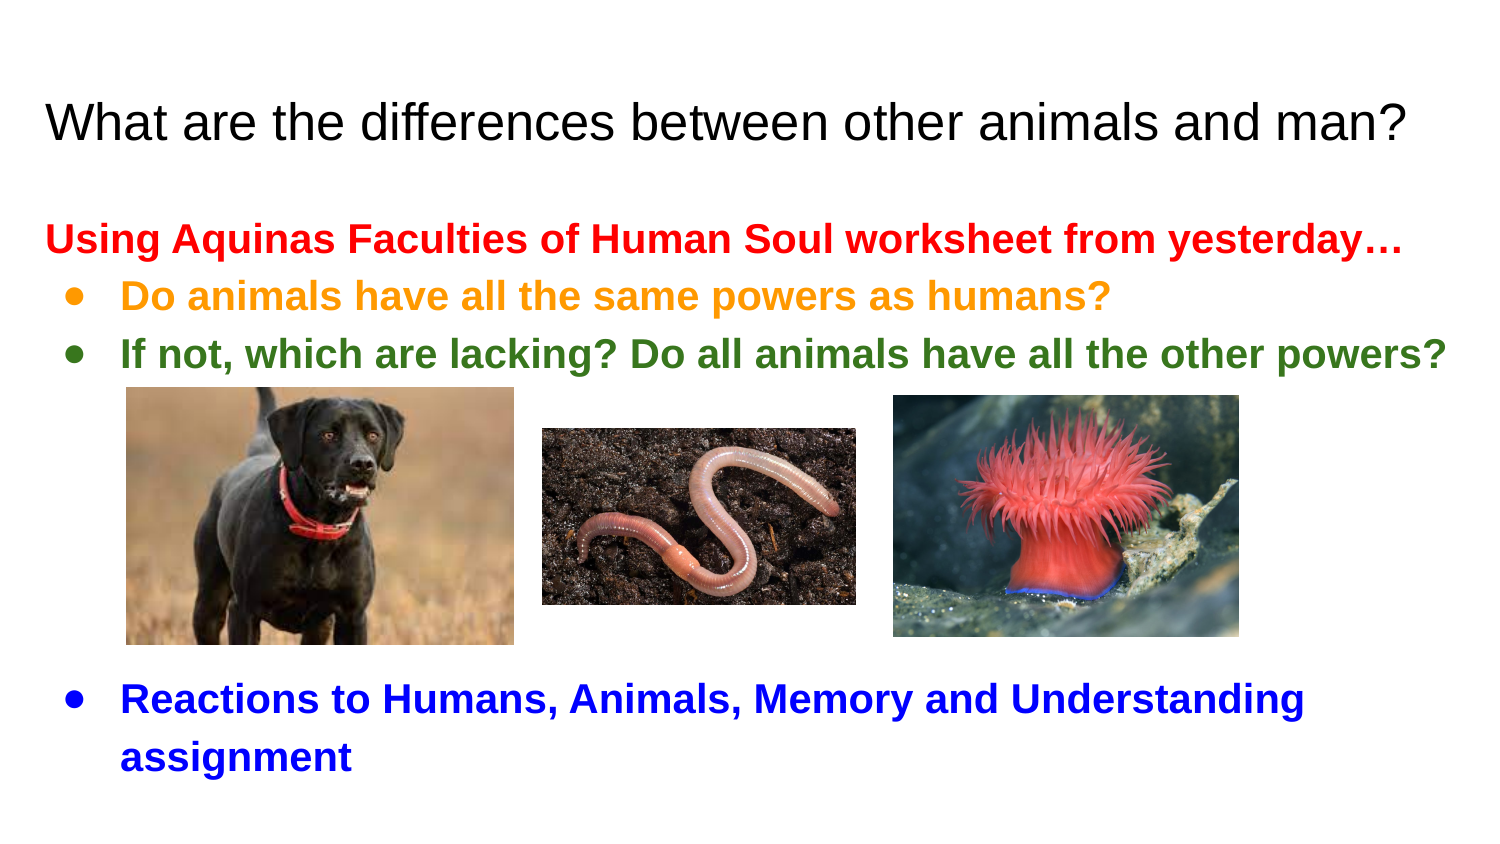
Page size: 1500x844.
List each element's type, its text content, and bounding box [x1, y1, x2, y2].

title What are the differences between other animals and man? [30, 72, 1474, 167]
picture [893, 395, 1240, 638]
picture [542, 427, 856, 605]
picture [126, 387, 514, 646]
list Using Aquinas Faculties of Human Soul worksheet from yesterday… Do animals have all the same powers as humans? If not, which are lacking? Do all animals have all the other powers? Reactions to Humans, Animals, Memory and Understanding assignment [30, 189, 1474, 811]
